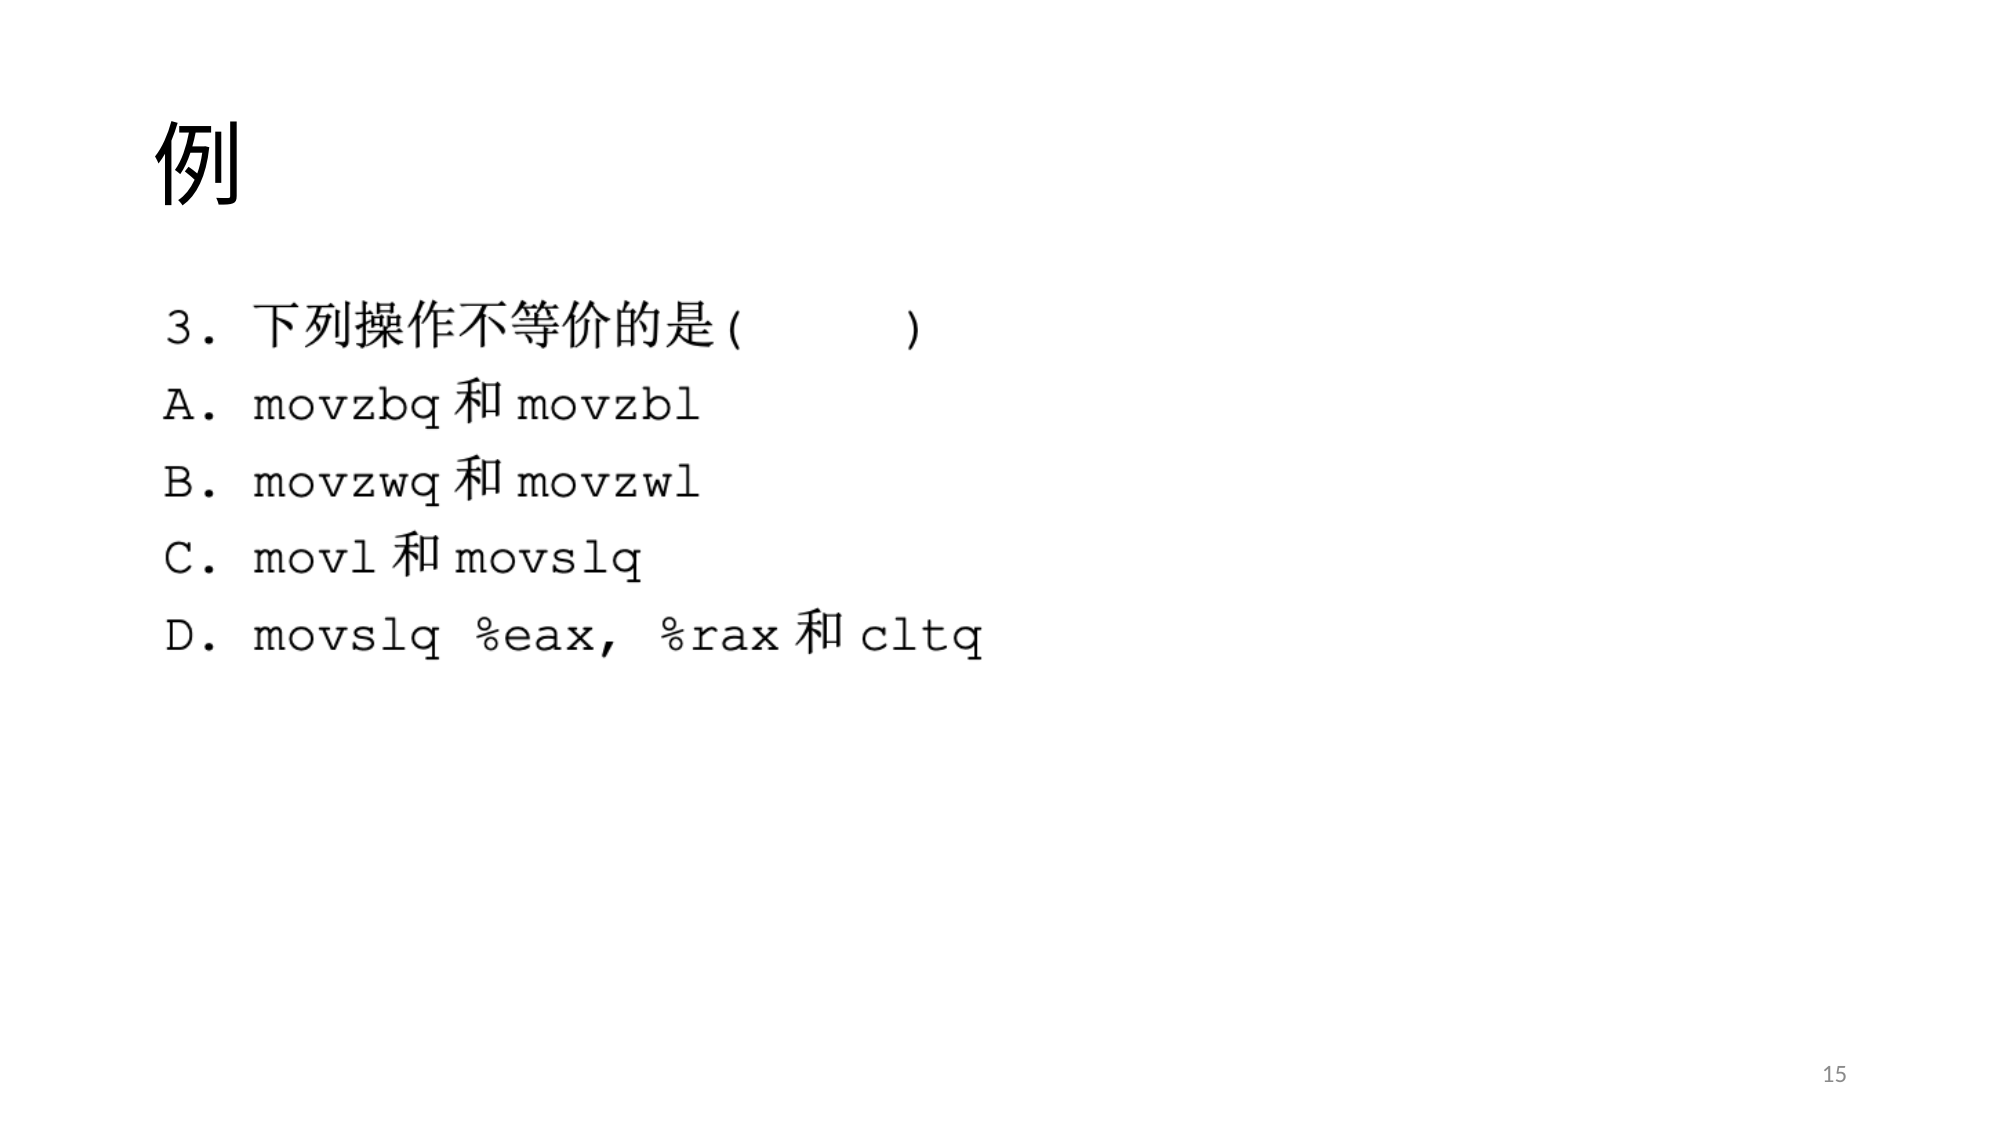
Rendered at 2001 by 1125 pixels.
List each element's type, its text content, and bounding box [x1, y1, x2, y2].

slide_number 15 [1412, 1042, 1863, 1103]
picture [137, 277, 1056, 697]
title 例 [137, 59, 1863, 278]
